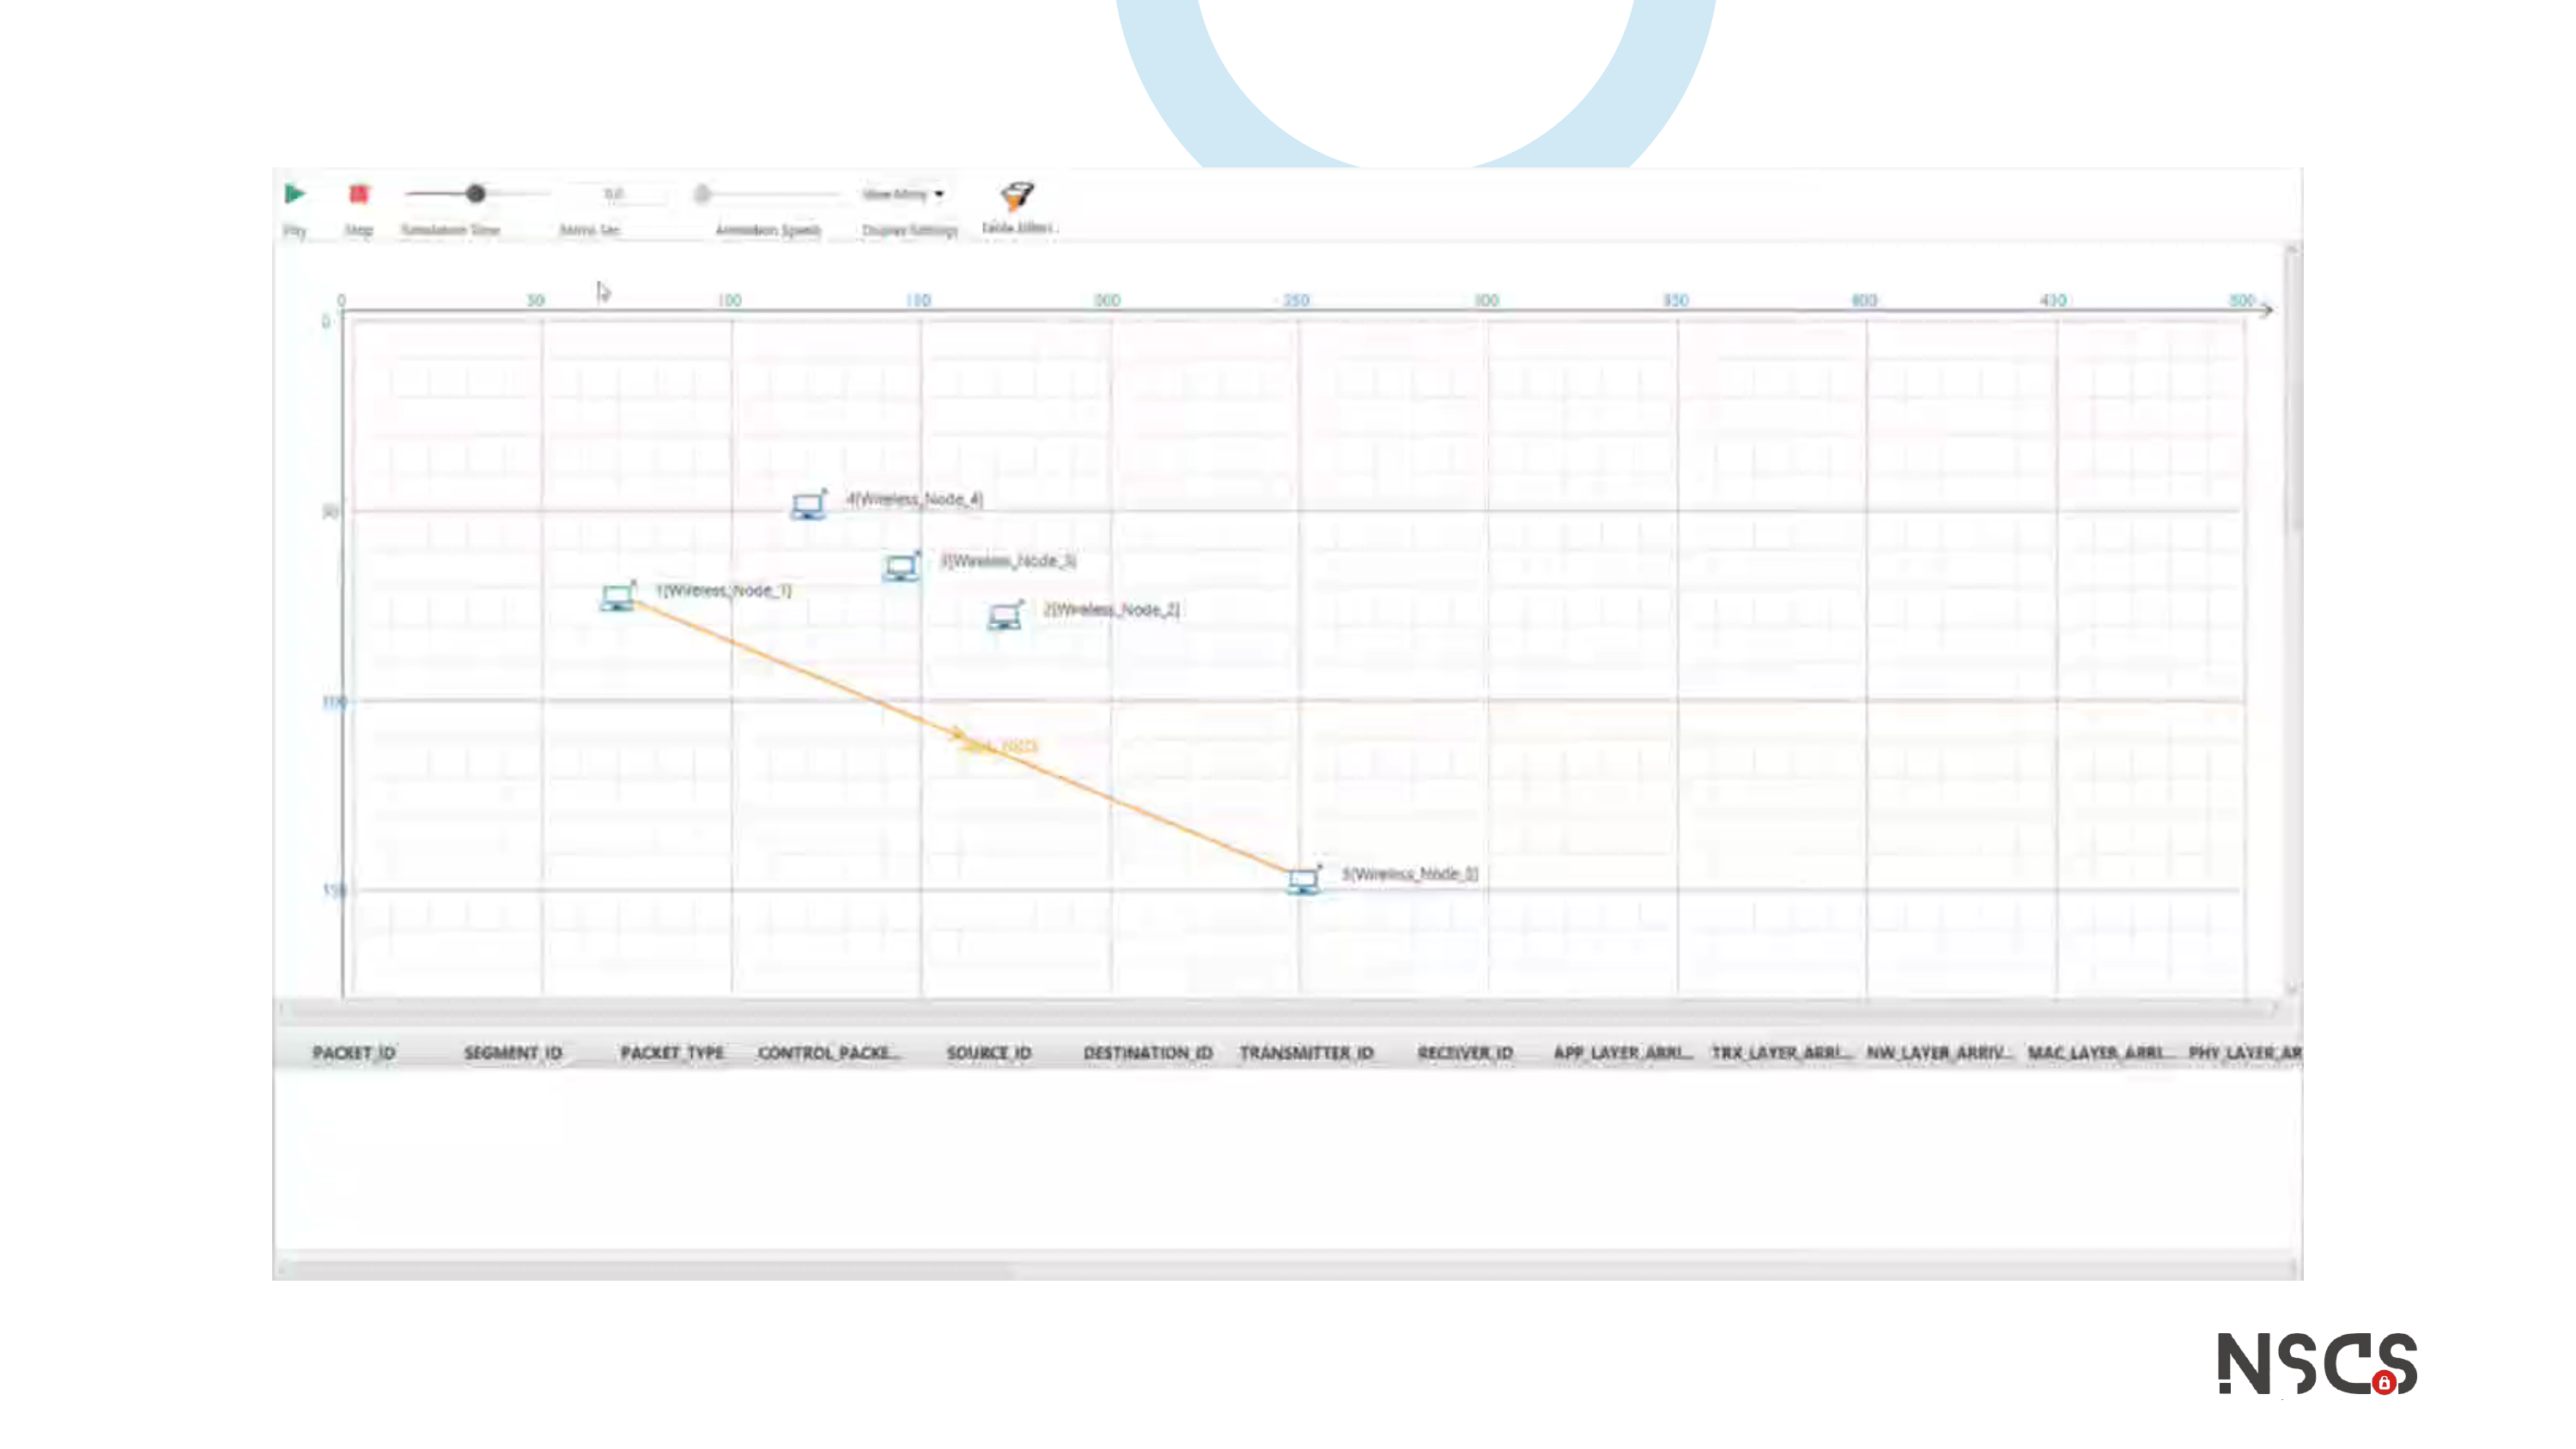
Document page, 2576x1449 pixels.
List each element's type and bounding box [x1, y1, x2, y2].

text_box [1151, 0, 1680, 166]
text_box [2213, 1329, 2432, 1400]
text_box [271, 167, 2305, 1282]
